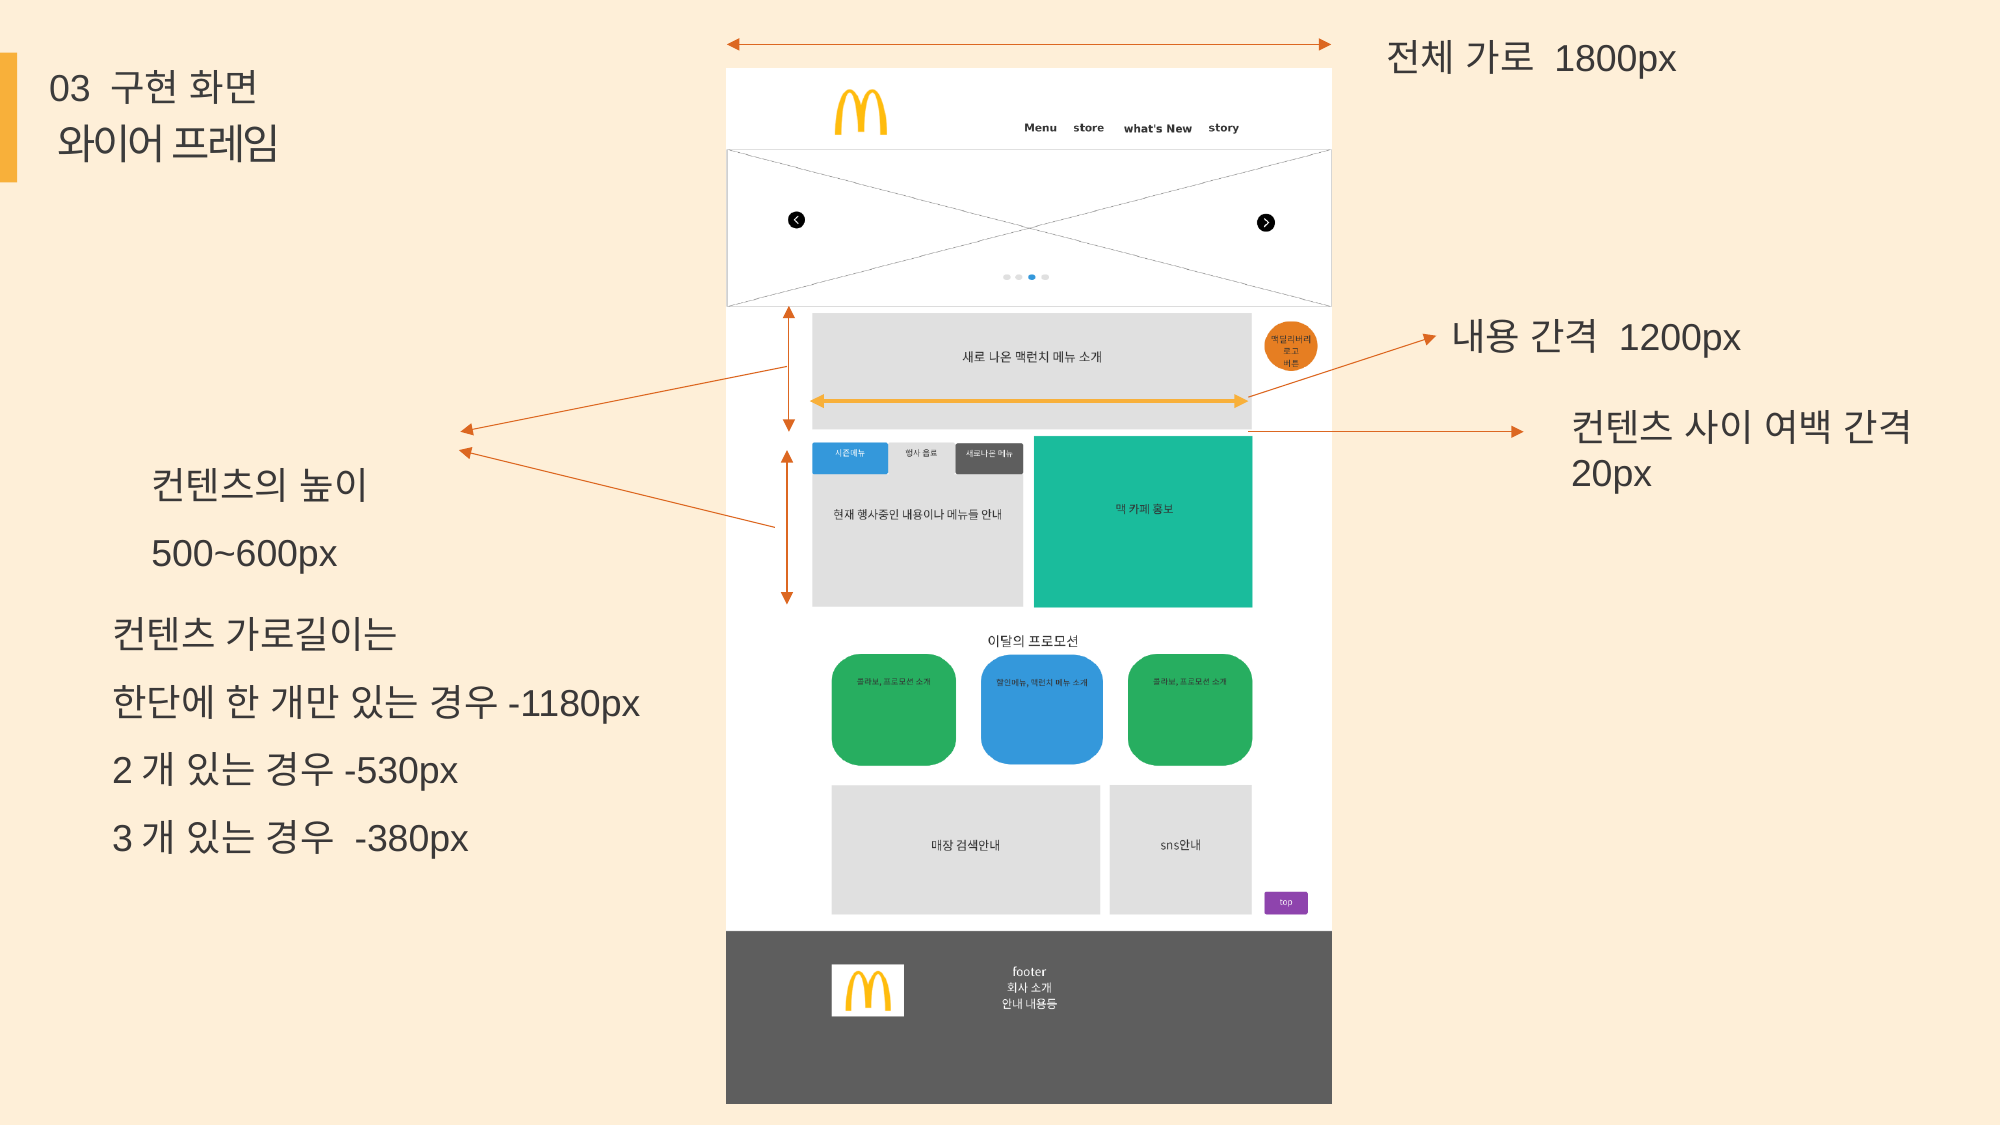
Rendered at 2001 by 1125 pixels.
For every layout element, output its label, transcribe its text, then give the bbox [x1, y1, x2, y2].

text_box 전체 가로 1800px [1371, 26, 1692, 87]
text_box 컨텐츠 가로길이는 한단에 한 개만 있는 경우-1180px 2개 있는 경우-530px 3개 있는 경우 -380px [97, 581, 656, 866]
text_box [1248, 336, 1431, 398]
text_box [0, 52, 18, 183]
text_box 컨텐츠 사이 여백 간격 20px [1556, 397, 1928, 502]
picture [726, 68, 1332, 1104]
text_box 와이어 프레임 [42, 110, 297, 176]
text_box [460, 366, 787, 432]
text_box 03 구현 화면 [34, 56, 274, 117]
text_box 컨텐츠의 높이 500~600px [136, 431, 395, 581]
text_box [458, 450, 775, 528]
text_box 내용 간격 1200px [1436, 305, 1757, 366]
